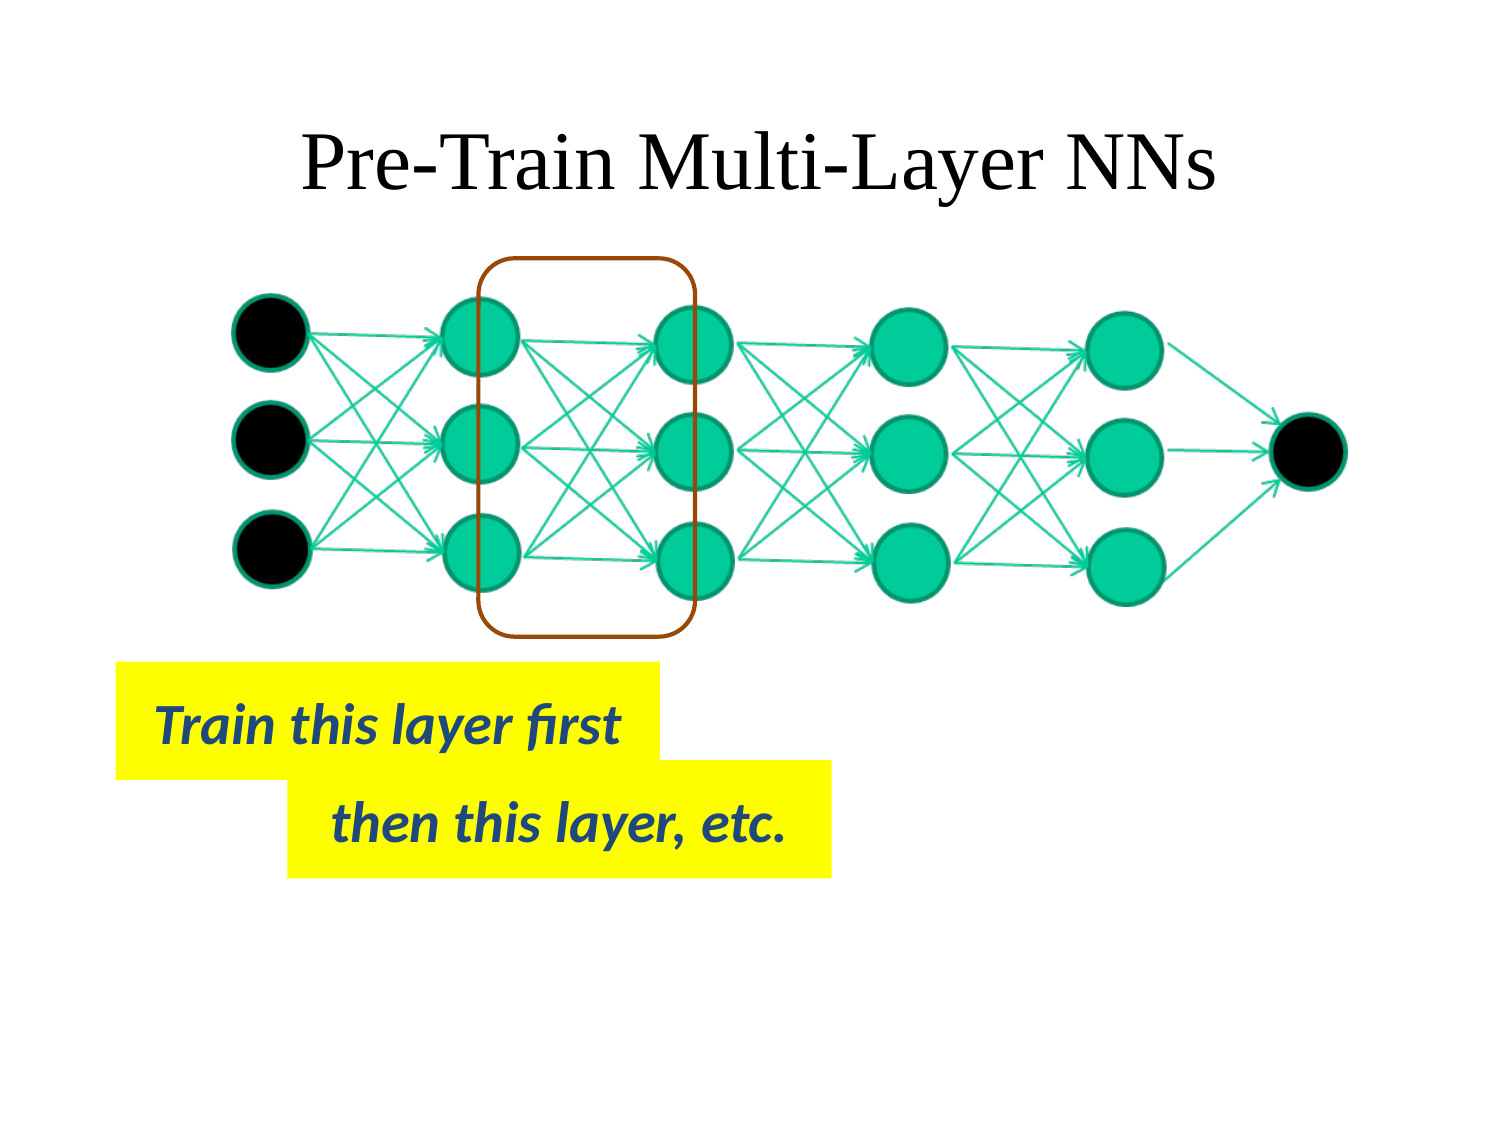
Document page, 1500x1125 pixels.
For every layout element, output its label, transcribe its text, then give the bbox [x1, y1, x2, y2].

text_box Train this layer first [115, 661, 660, 780]
text_box then this layer, etc. [287, 759, 832, 879]
picture [231, 293, 1348, 607]
title Pre-Train Multi-Layer NNs [32, 50, 1487, 264]
text_box [476, 256, 698, 292]
text_box [479, 616, 694, 639]
